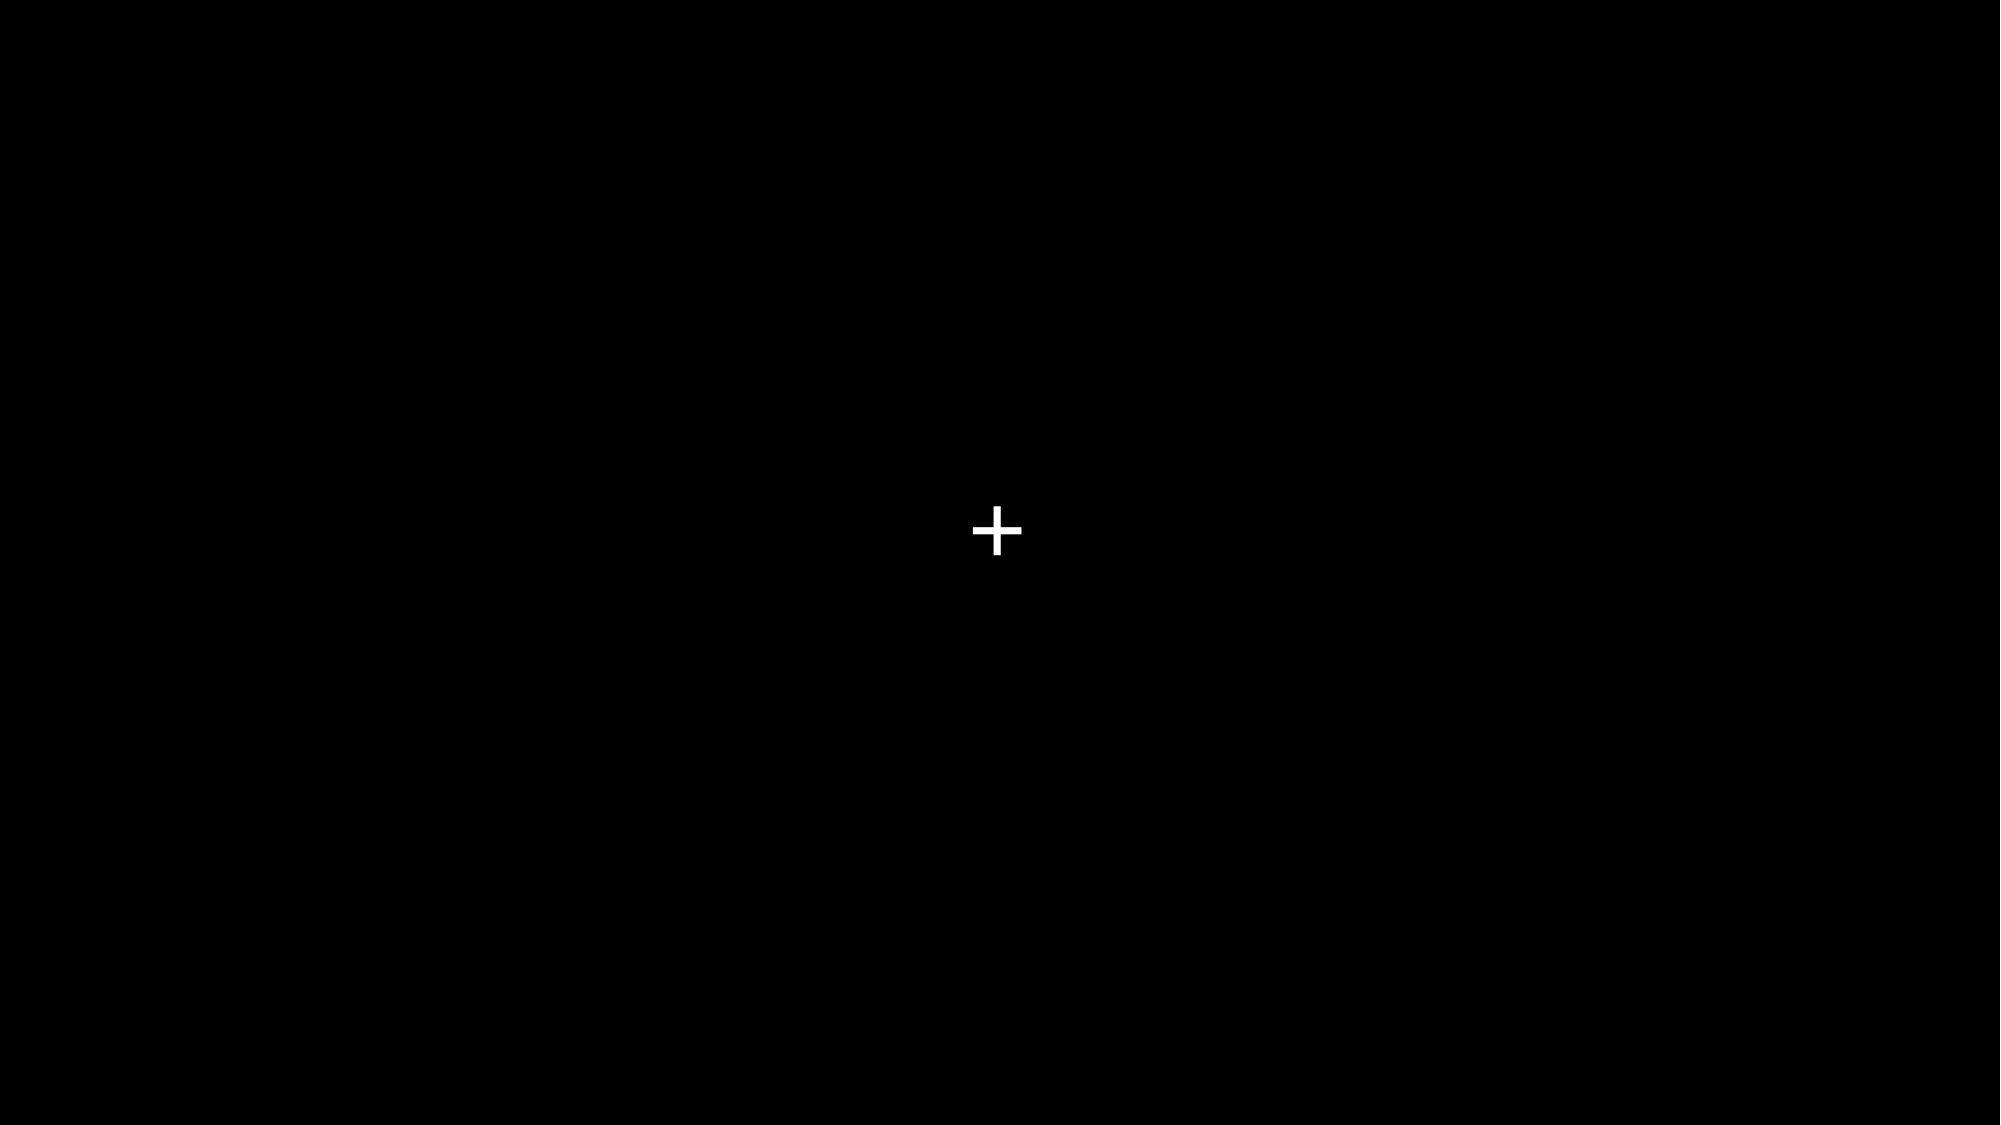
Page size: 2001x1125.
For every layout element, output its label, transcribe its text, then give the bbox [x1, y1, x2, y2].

text_box [0, 0, 2000, 1125]
text_box + [954, 457, 1385, 592]
